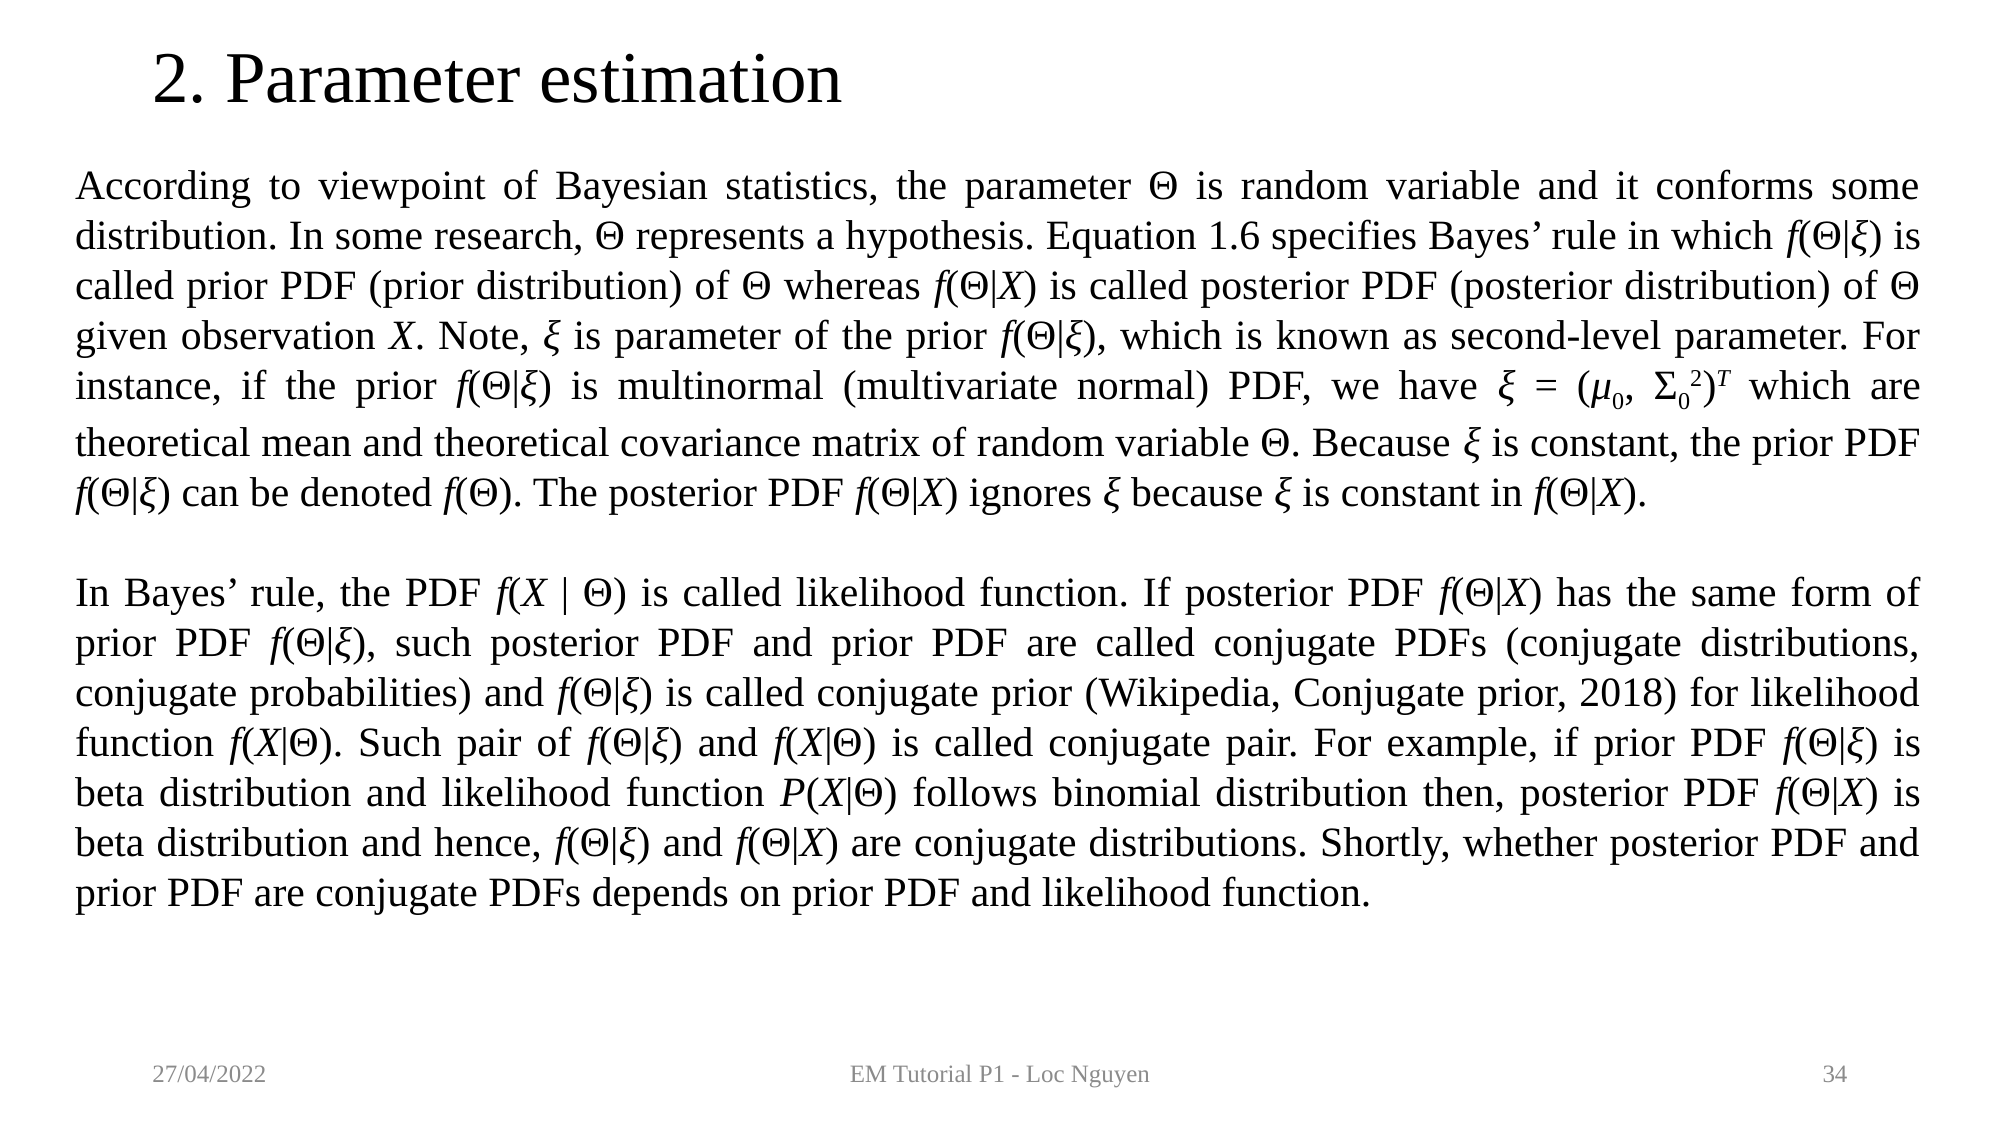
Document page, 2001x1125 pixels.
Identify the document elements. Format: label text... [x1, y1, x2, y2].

title 2. Parameter estimation [137, 19, 1863, 128]
footer EM Tutorial P1 - Loc Nguyen [662, 1042, 1338, 1103]
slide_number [137, 1042, 588, 1103]
slide_number 34 [1412, 1042, 1863, 1103]
